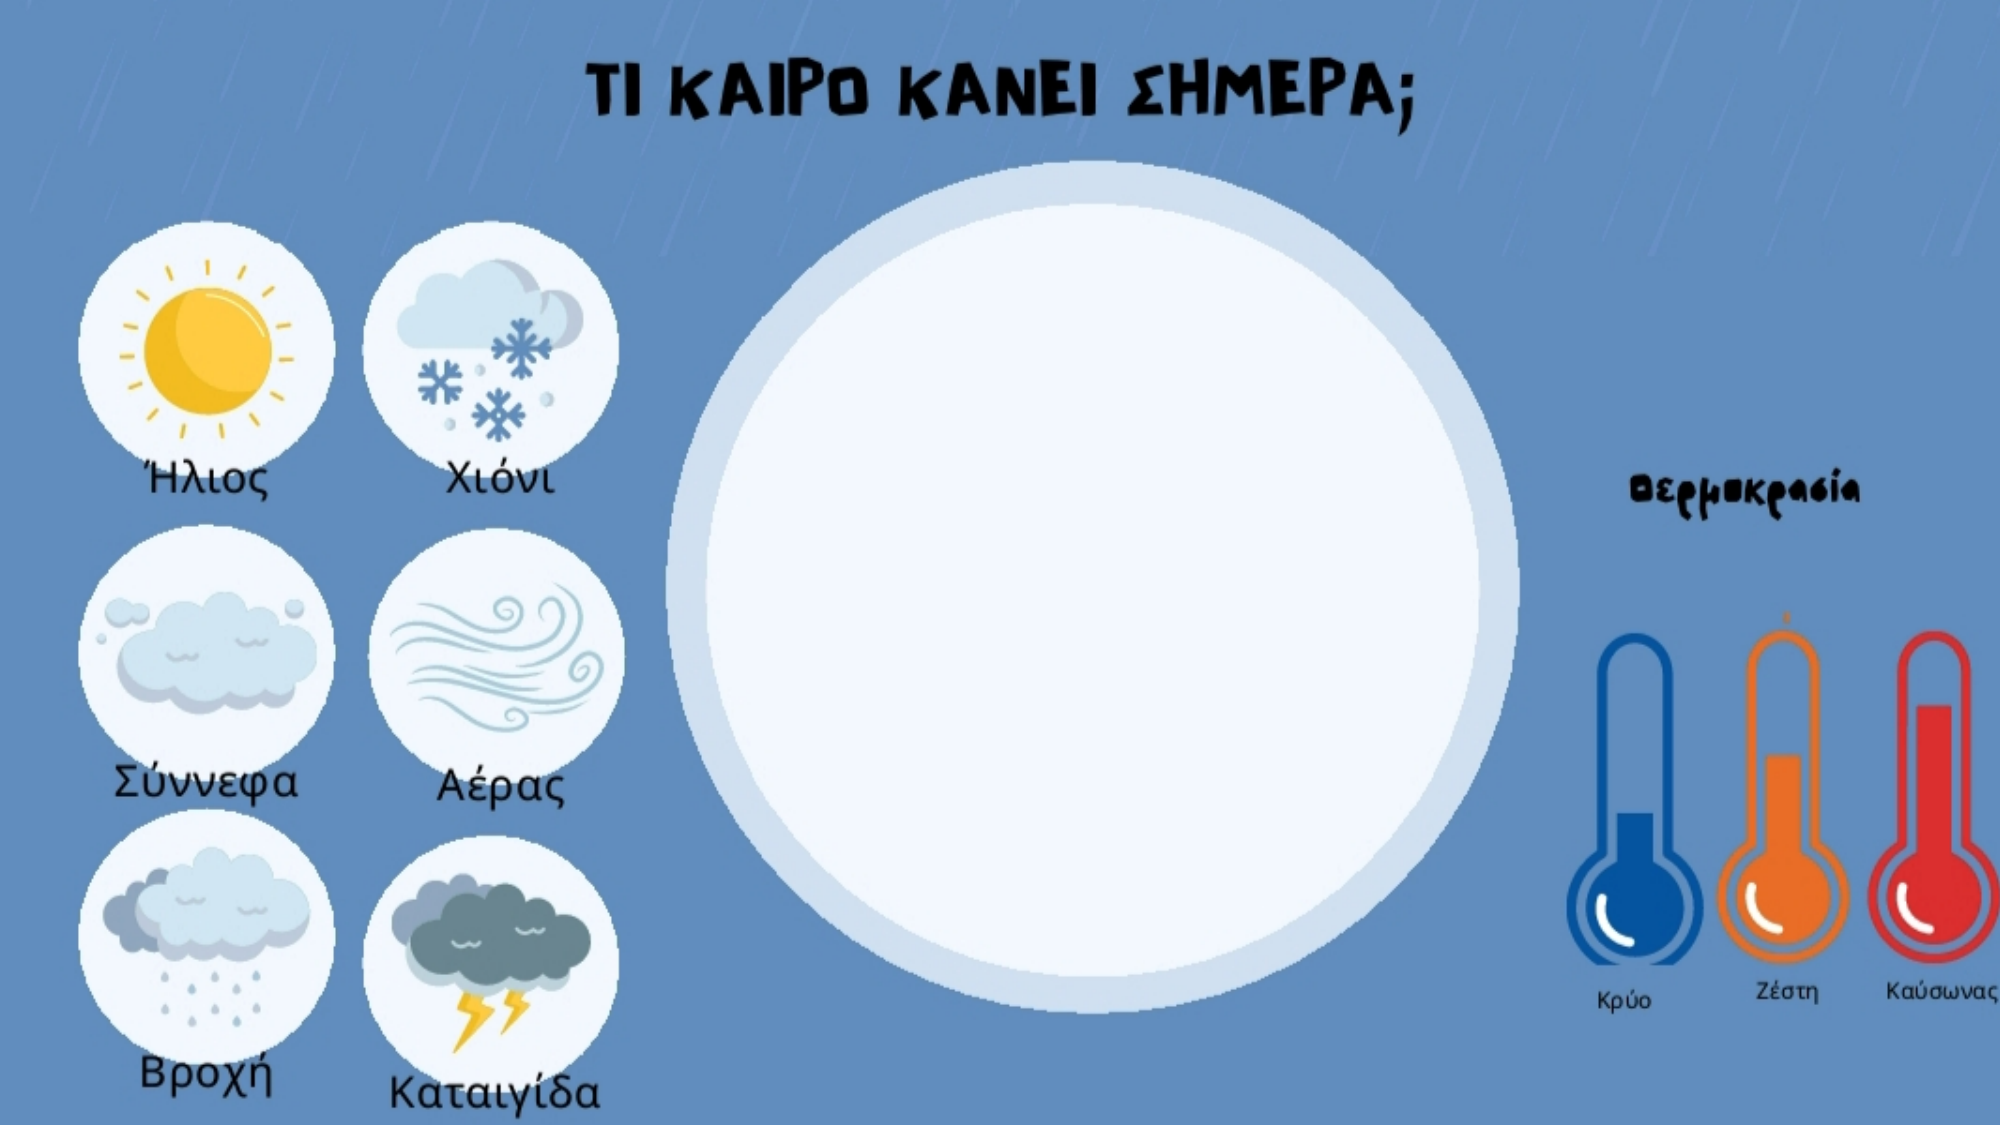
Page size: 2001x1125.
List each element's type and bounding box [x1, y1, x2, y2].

list [0, 0, 2000, 1125]
